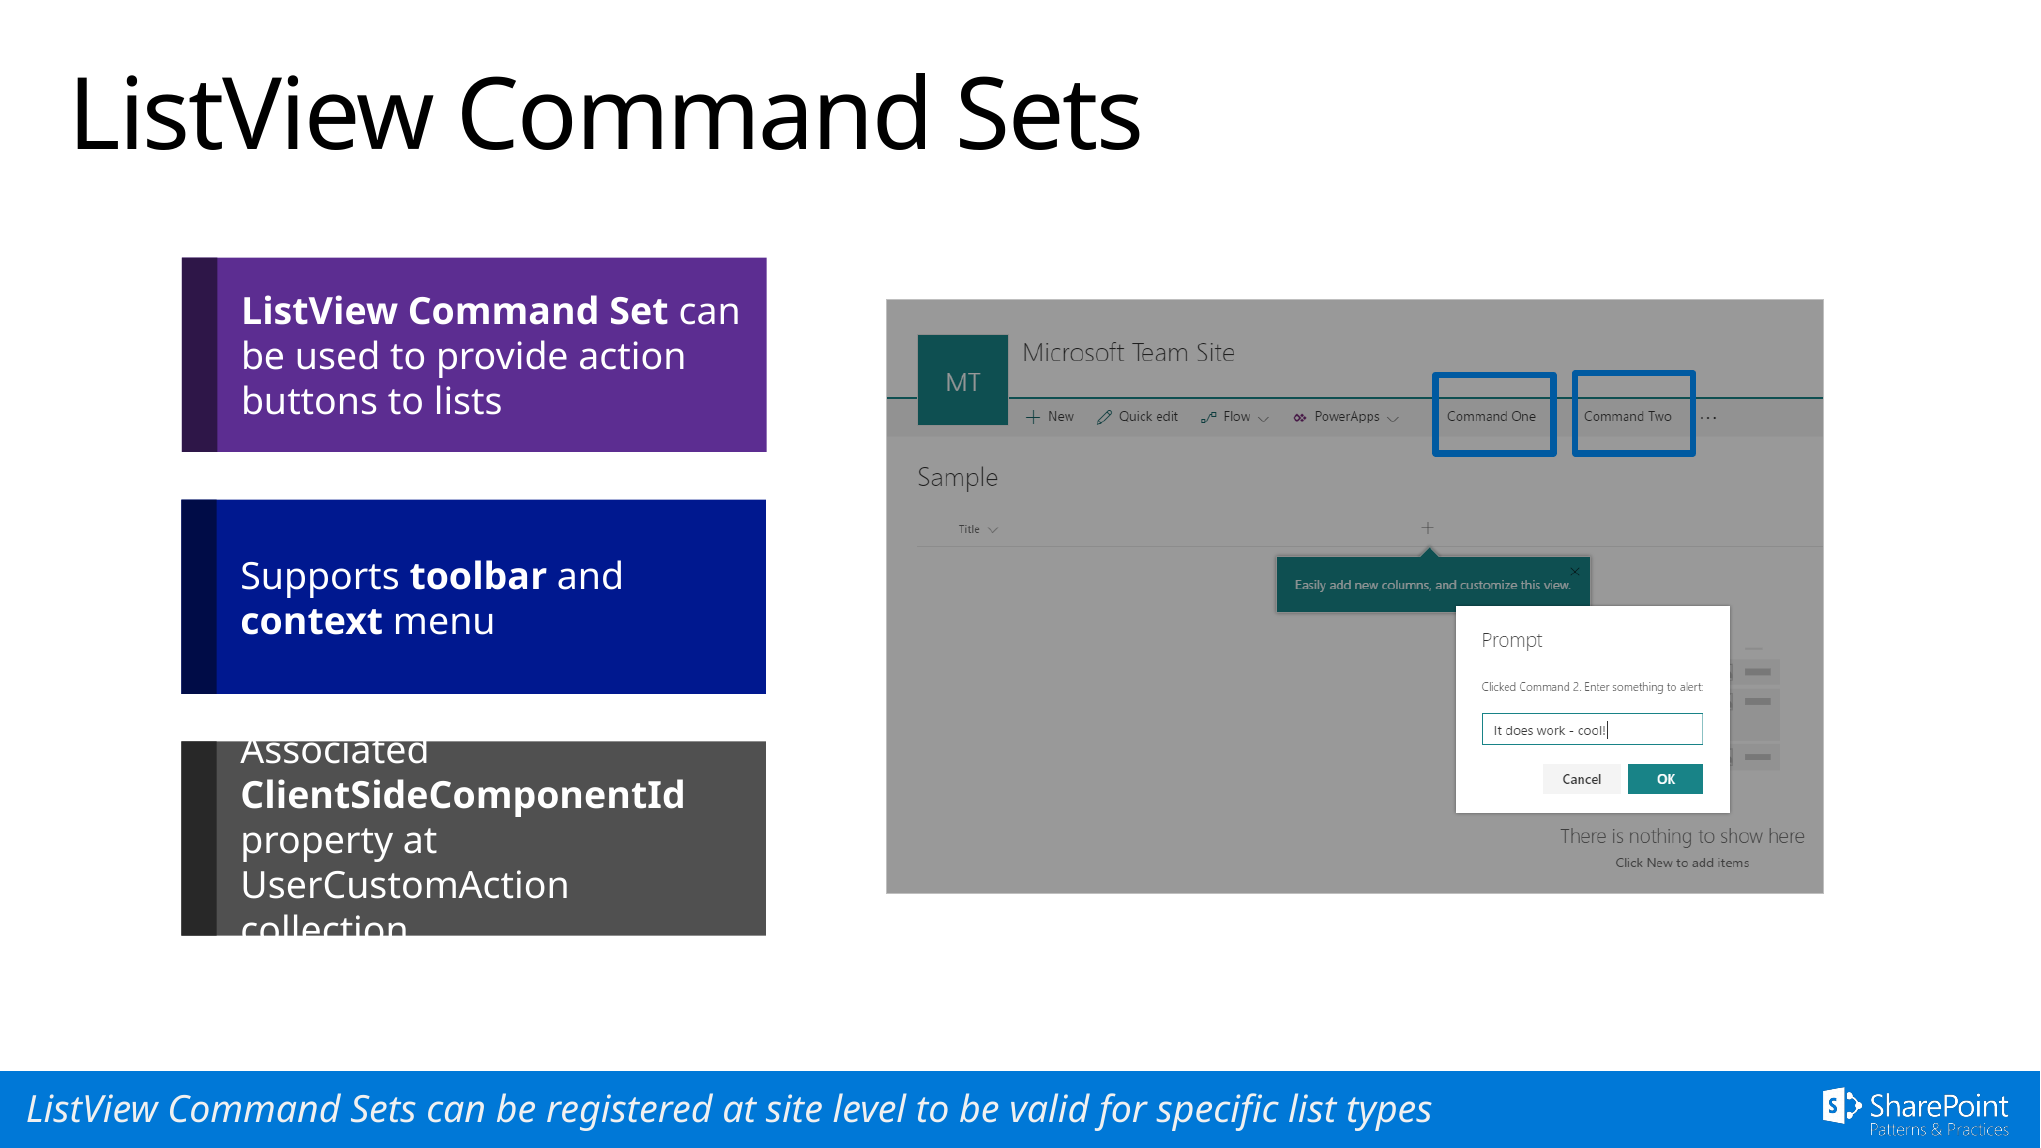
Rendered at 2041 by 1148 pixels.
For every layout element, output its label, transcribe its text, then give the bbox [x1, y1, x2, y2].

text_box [181, 499, 767, 695]
text_box ListView Command Sets can be registered at site level to be valid for specific list types [0, 1069, 1465, 1148]
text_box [181, 741, 767, 936]
title ListView Command Sets [45, 48, 1996, 199]
picture [1807, 1071, 2024, 1148]
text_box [181, 257, 767, 453]
picture [885, 299, 1824, 895]
